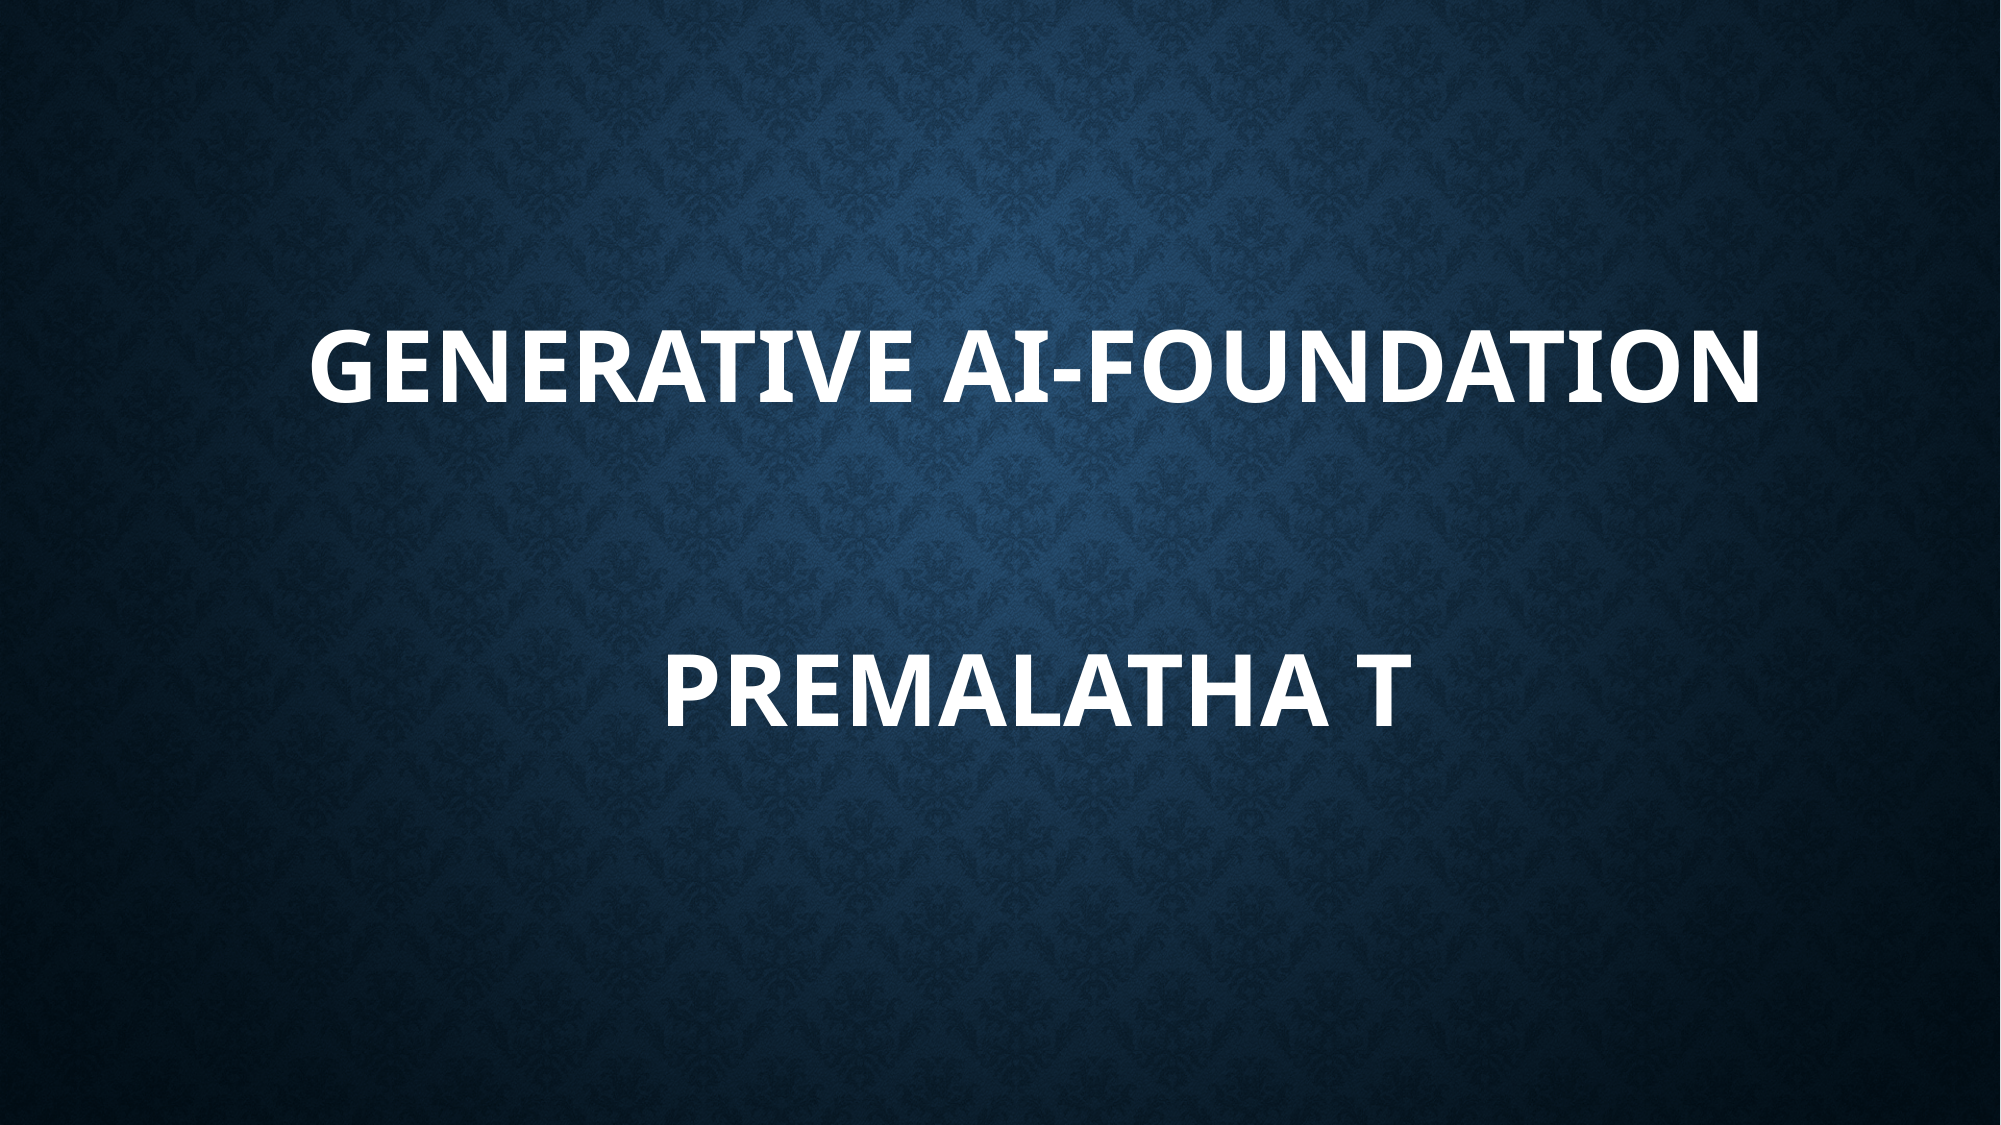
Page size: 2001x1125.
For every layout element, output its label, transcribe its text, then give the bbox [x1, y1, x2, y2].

title Generative ai-Foundation Premalatha T [239, 316, 1835, 589]
